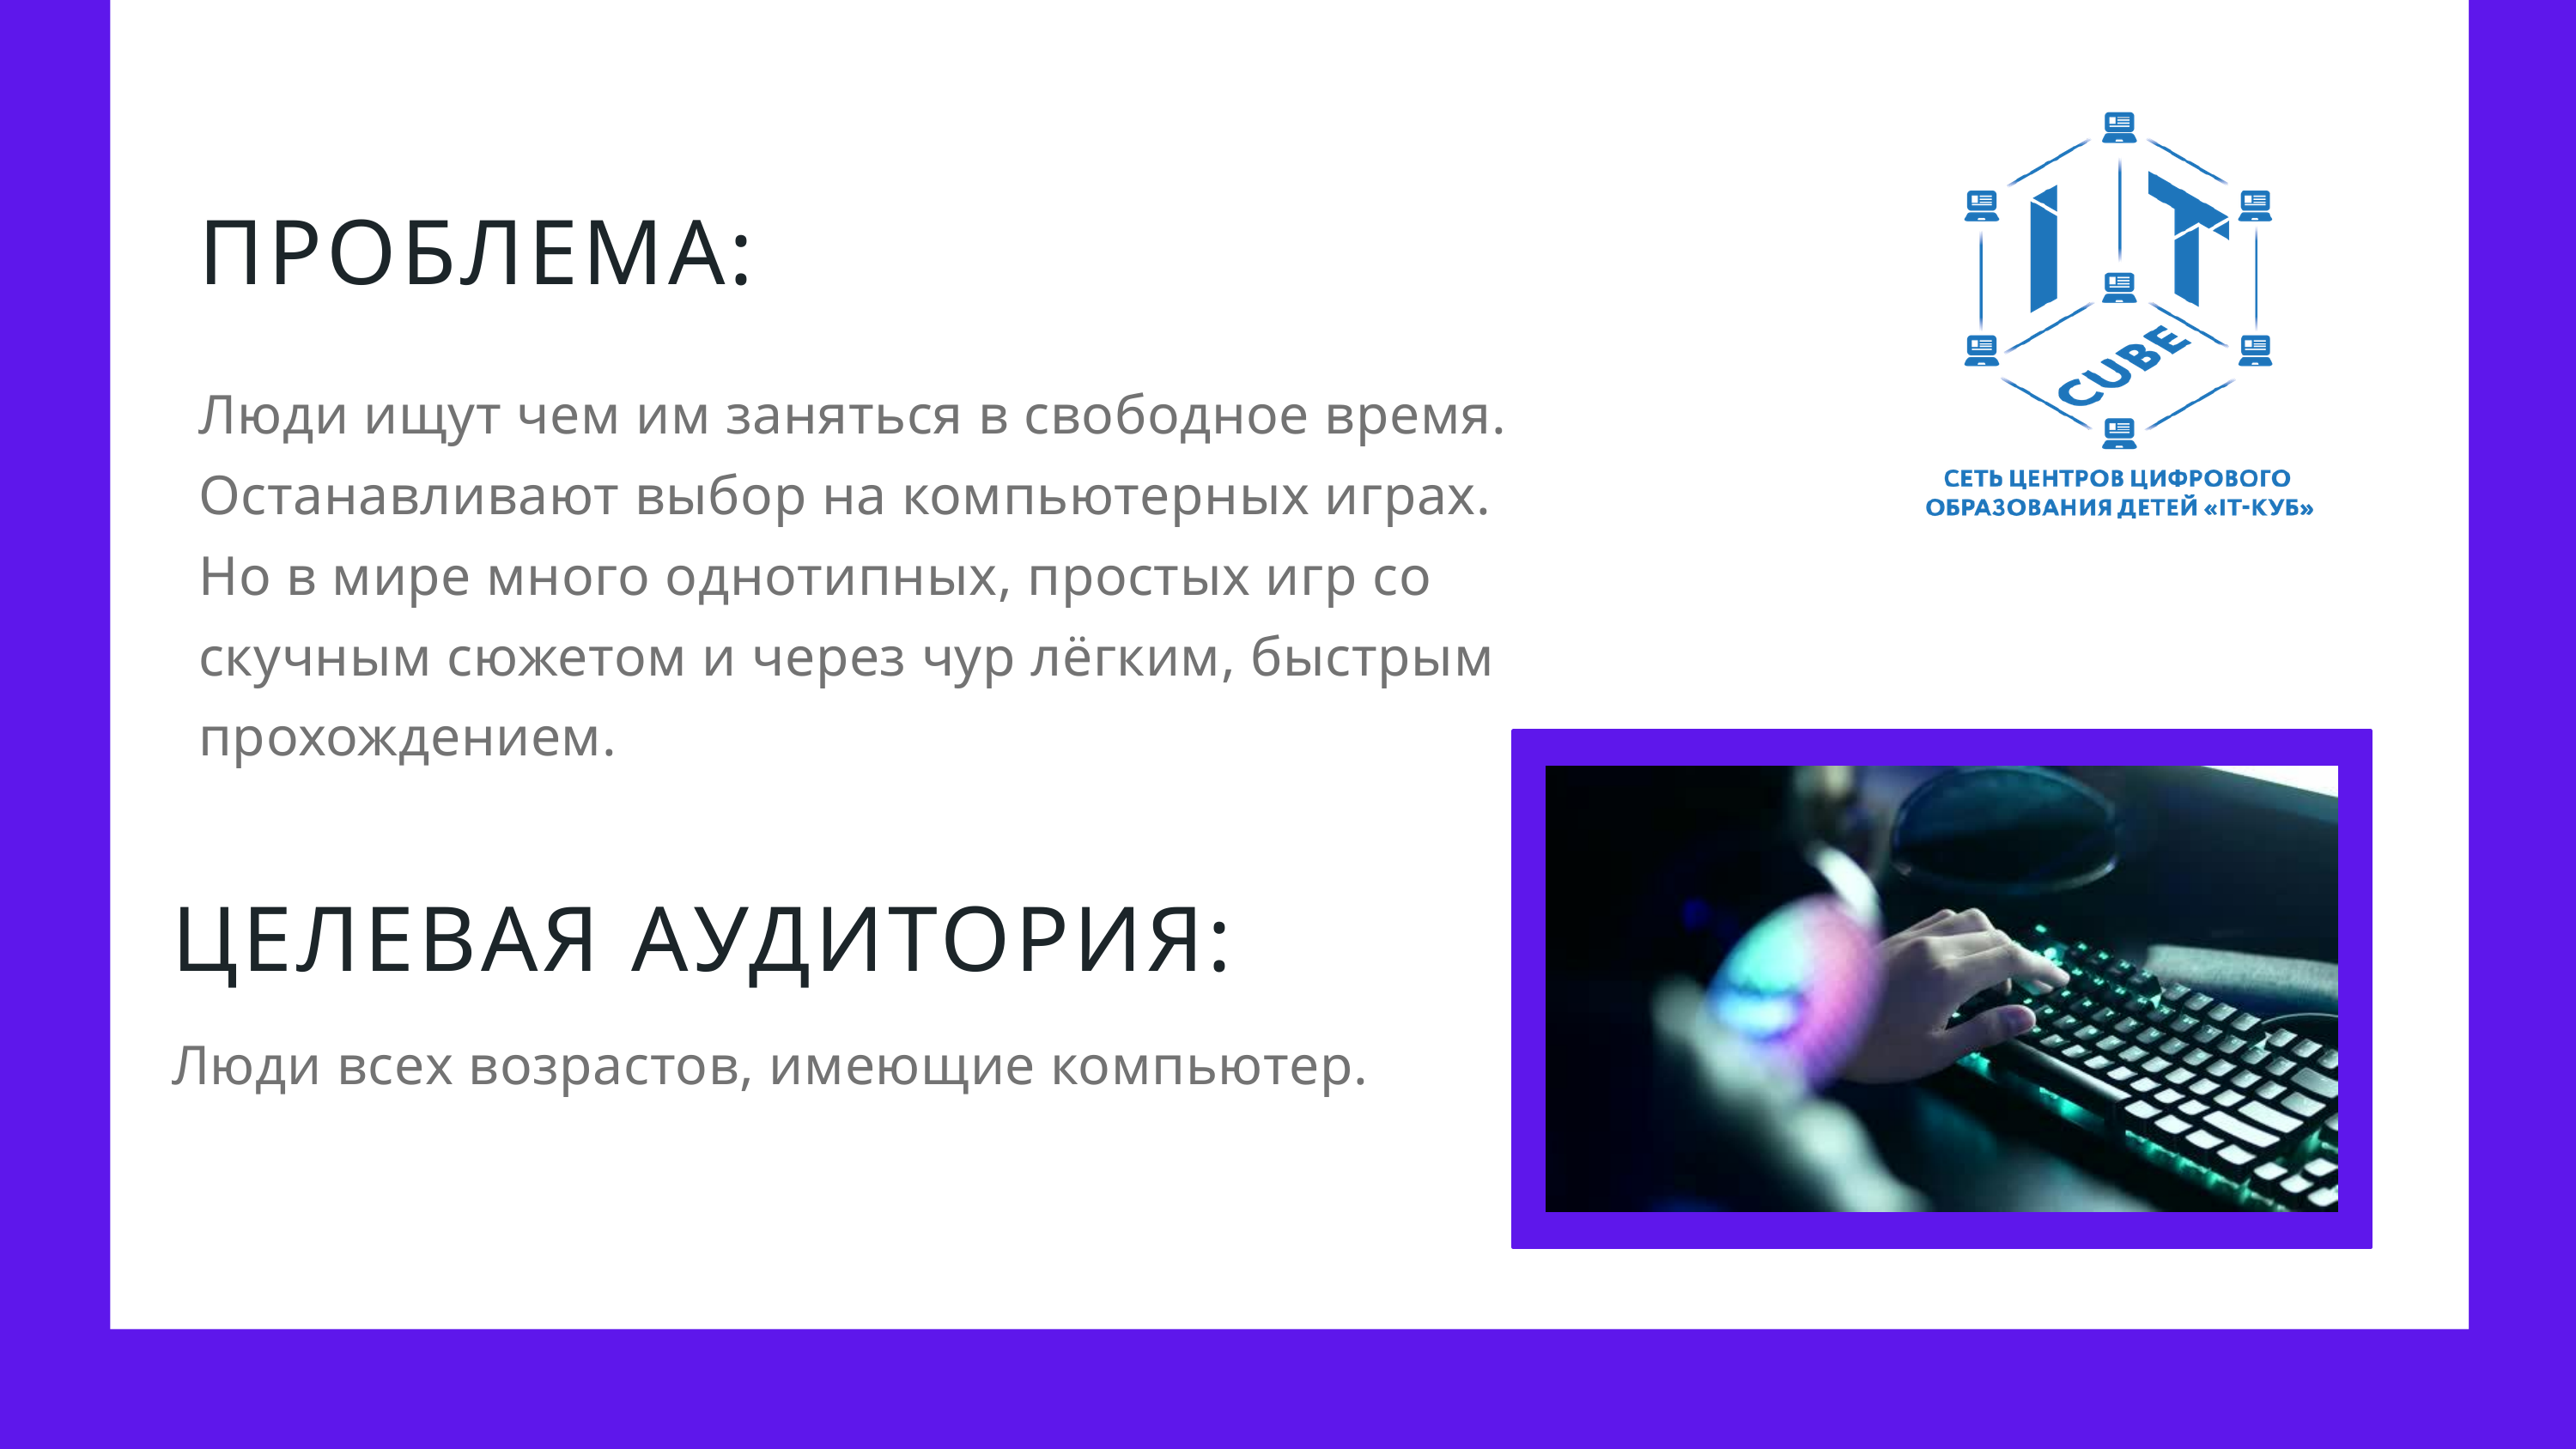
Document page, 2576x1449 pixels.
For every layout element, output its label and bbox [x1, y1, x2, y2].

text_box [171, 863, 1541, 1179]
picture [1546, 766, 2338, 1212]
text_box [198, 177, 1600, 852]
text_box [110, 0, 2470, 1330]
text_box [1511, 729, 2372, 1249]
picture [1903, 89, 2341, 557]
